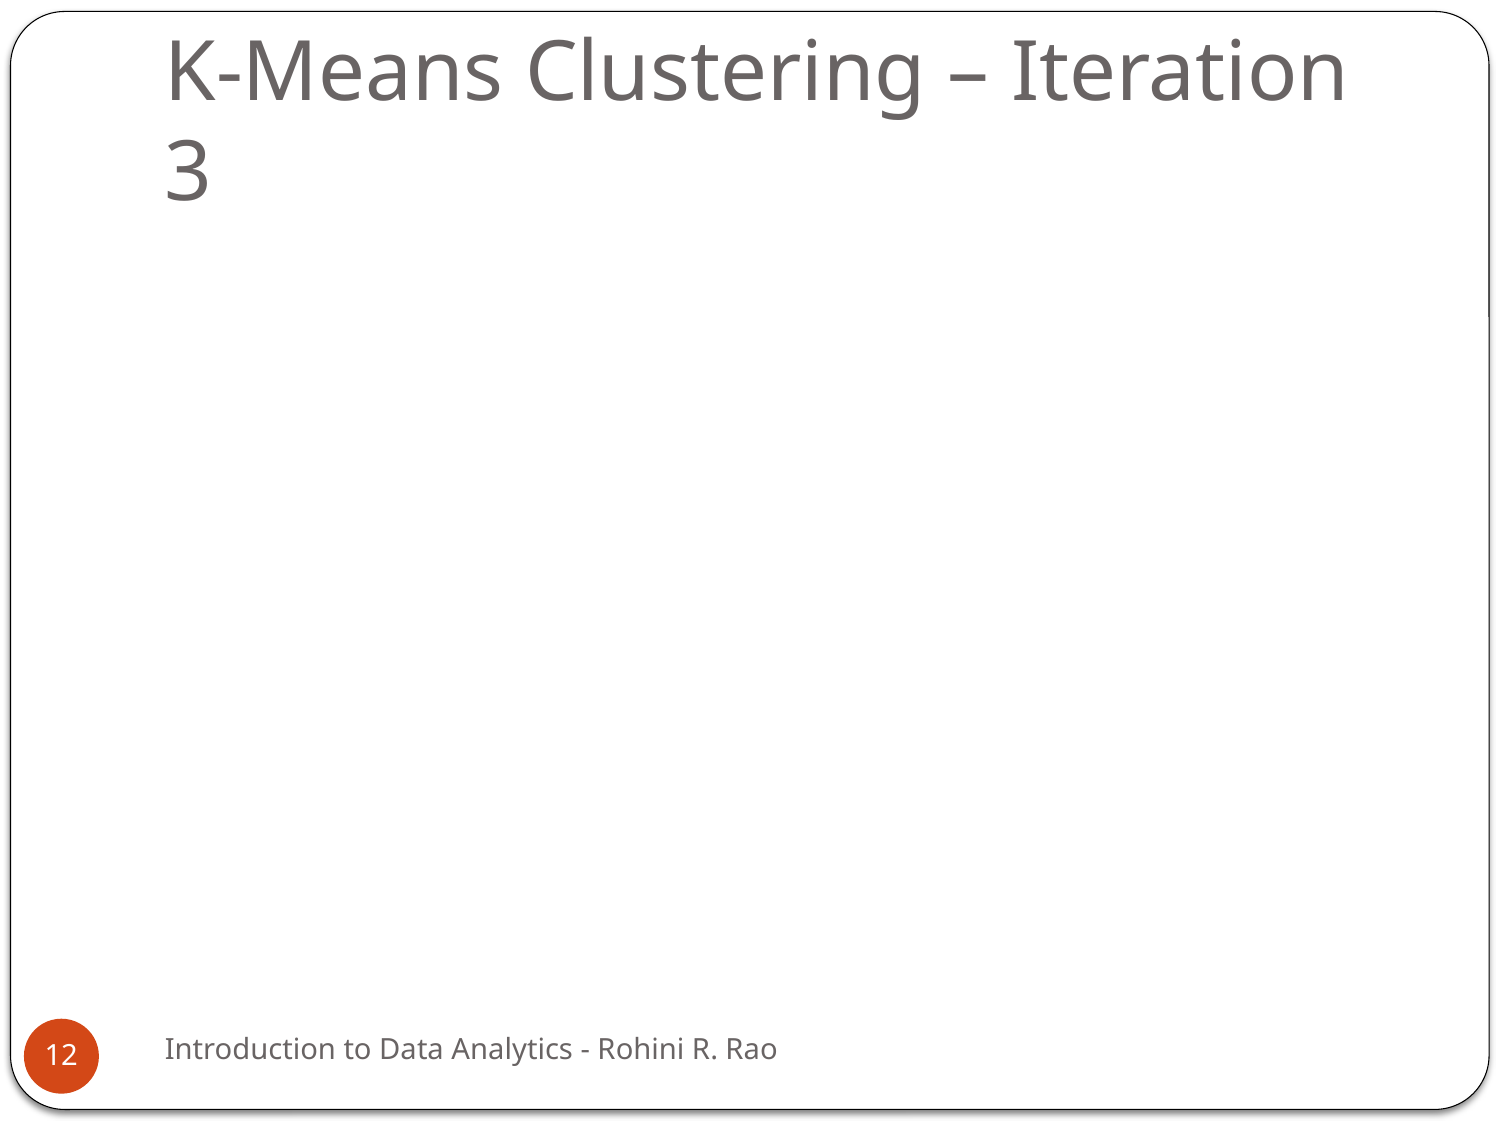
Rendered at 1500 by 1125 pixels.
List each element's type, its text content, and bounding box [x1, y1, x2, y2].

footer Introduction to Data Analytics - Rohini R. Rao [150, 1012, 800, 1088]
slide_number 12 [23, 1018, 99, 1094]
title K-Means Clustering – Iteration 3 [150, 45, 1425, 233]
